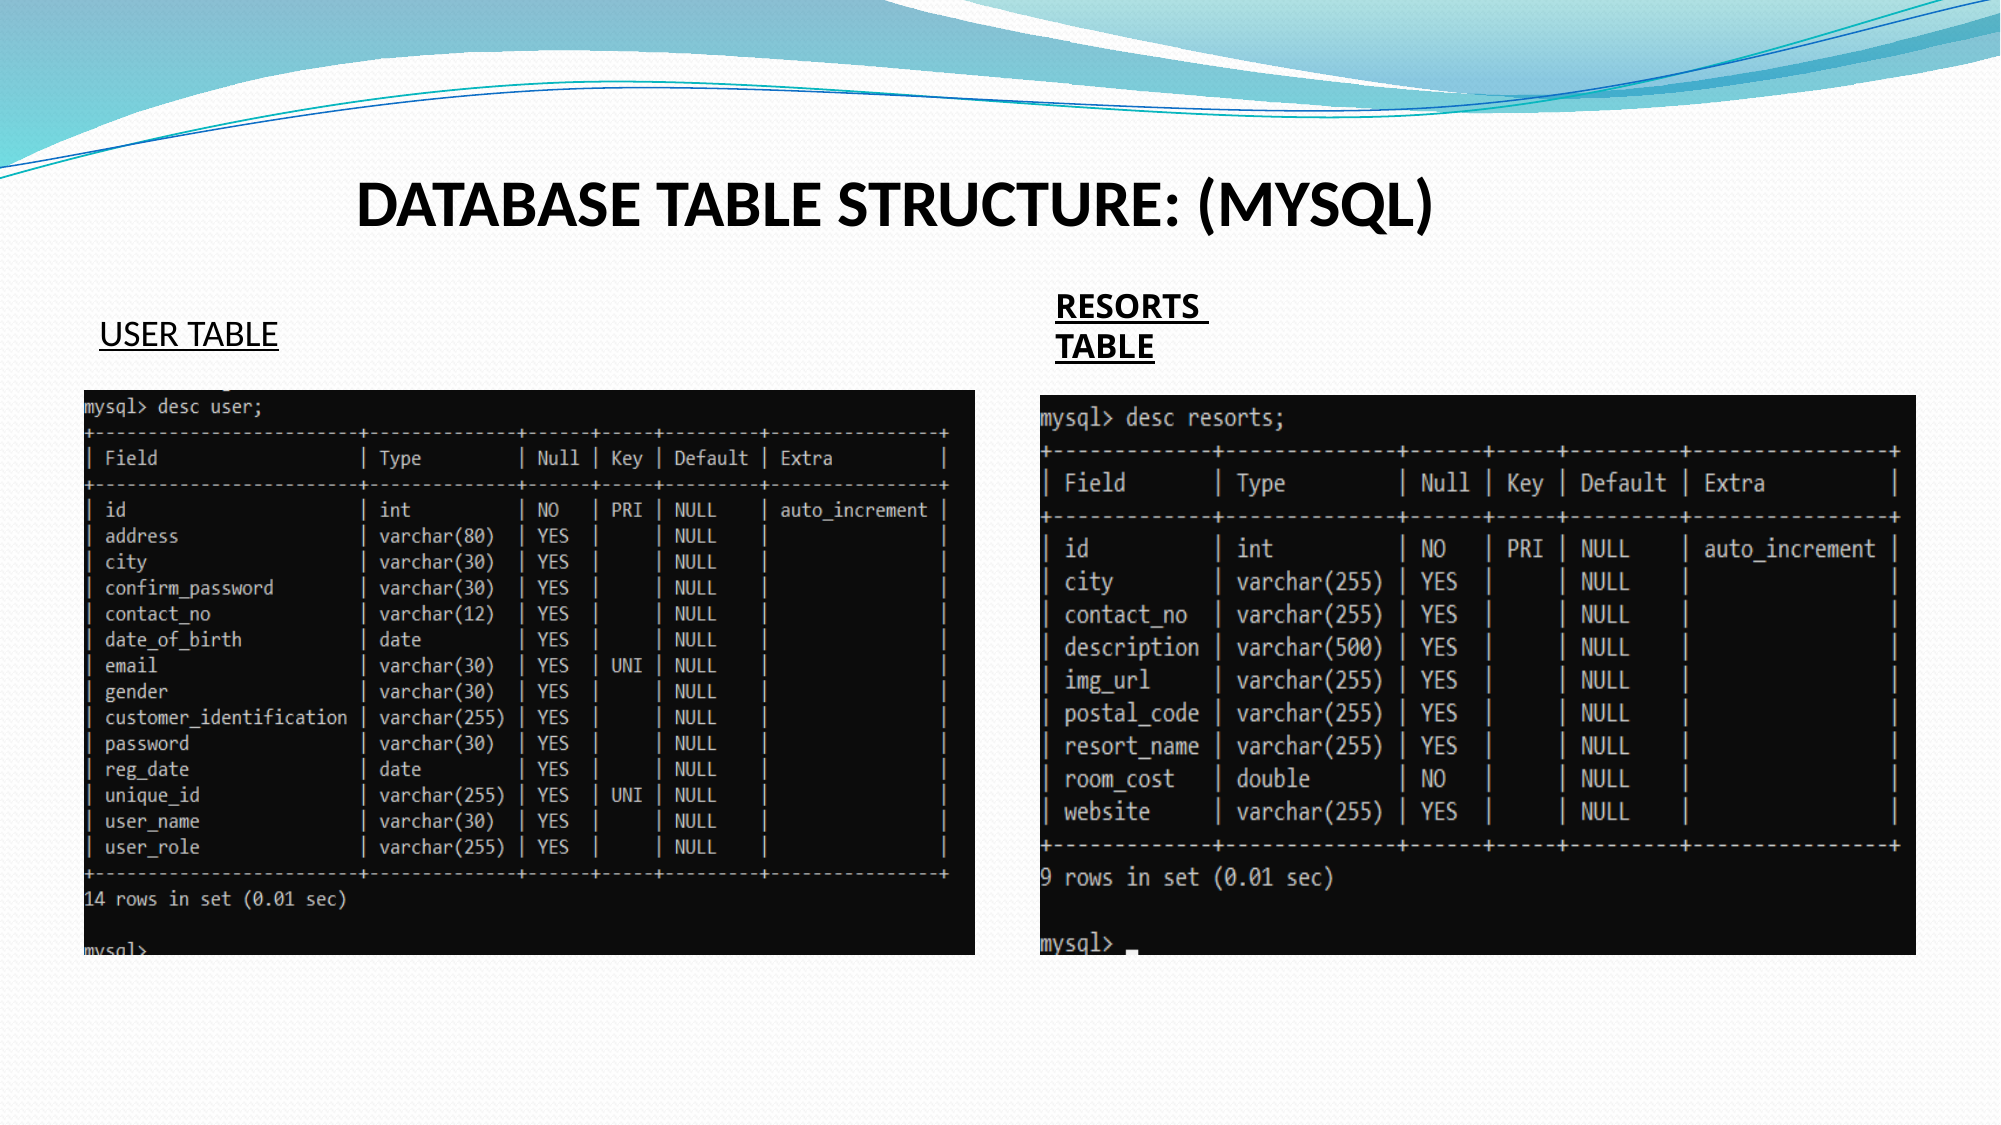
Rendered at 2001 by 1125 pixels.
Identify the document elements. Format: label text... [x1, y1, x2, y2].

picture [1039, 395, 1916, 955]
text_box RESORTS TABLE [1040, 277, 1318, 395]
picture [84, 390, 976, 955]
text_box DATABASE TABLE STRUCTURE: (MYSQL) [341, 152, 1502, 293]
text_box USER TABLE [84, 301, 1087, 362]
